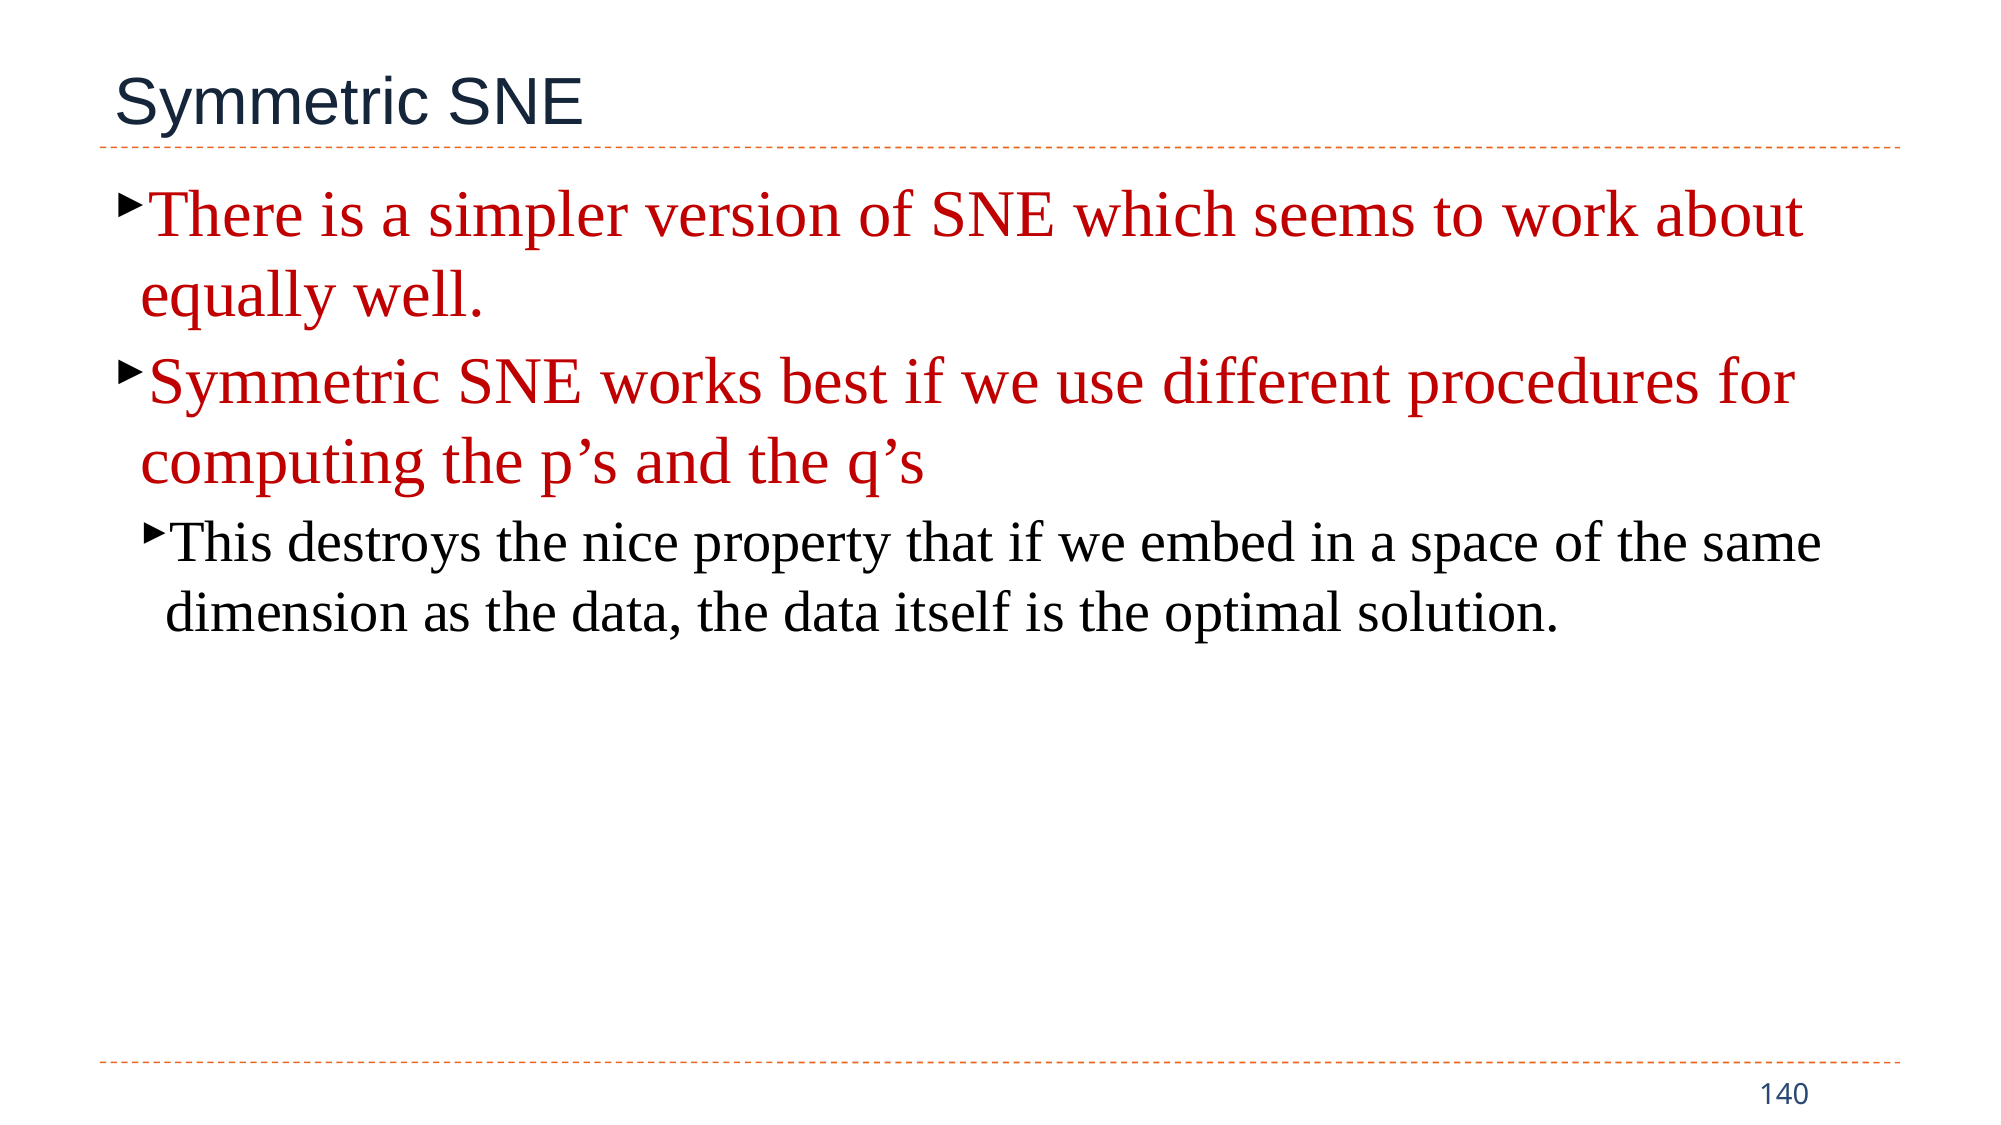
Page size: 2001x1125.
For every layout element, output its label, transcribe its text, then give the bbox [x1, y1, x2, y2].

list There is a simpler version of SNE which seems to work about equally well. Symmetric SNE works best if we use different procedures for computing the p’s and the q’s This destroys the nice property that if we embed in a space of the same dimension as the data, the data itself is the optimal solution. [99, 162, 1900, 1050]
title Symmetric SNE [99, 24, 1900, 146]
